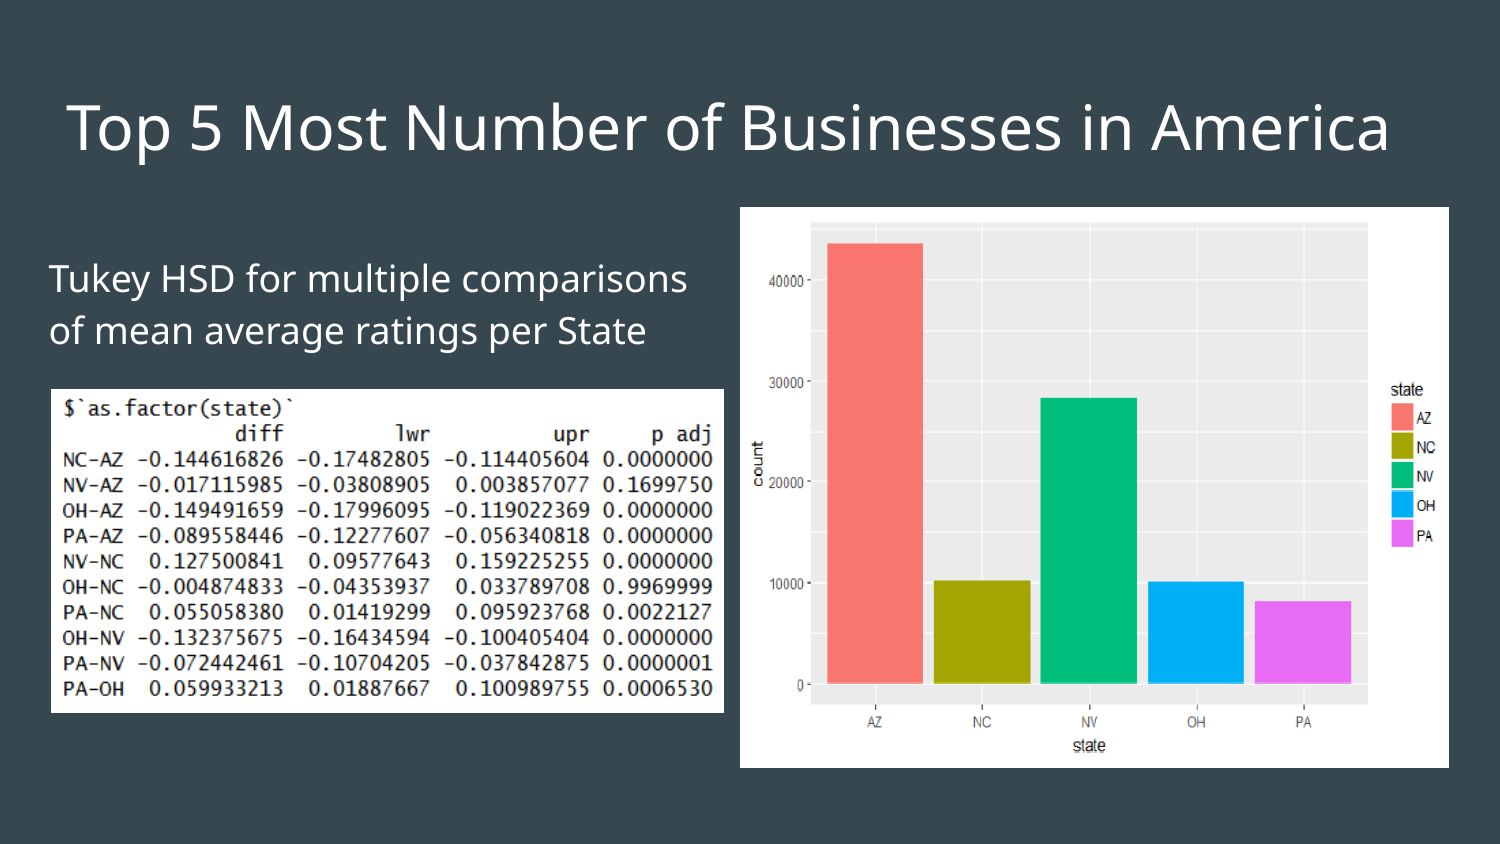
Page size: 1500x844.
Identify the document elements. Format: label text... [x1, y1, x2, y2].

title Top 5 Most Number of Businesses in America [51, 72, 1449, 167]
picture [740, 207, 1450, 769]
picture [50, 388, 725, 714]
list Tukey HSD for multiple comparisons of mean average ratings per State [33, 233, 735, 768]
